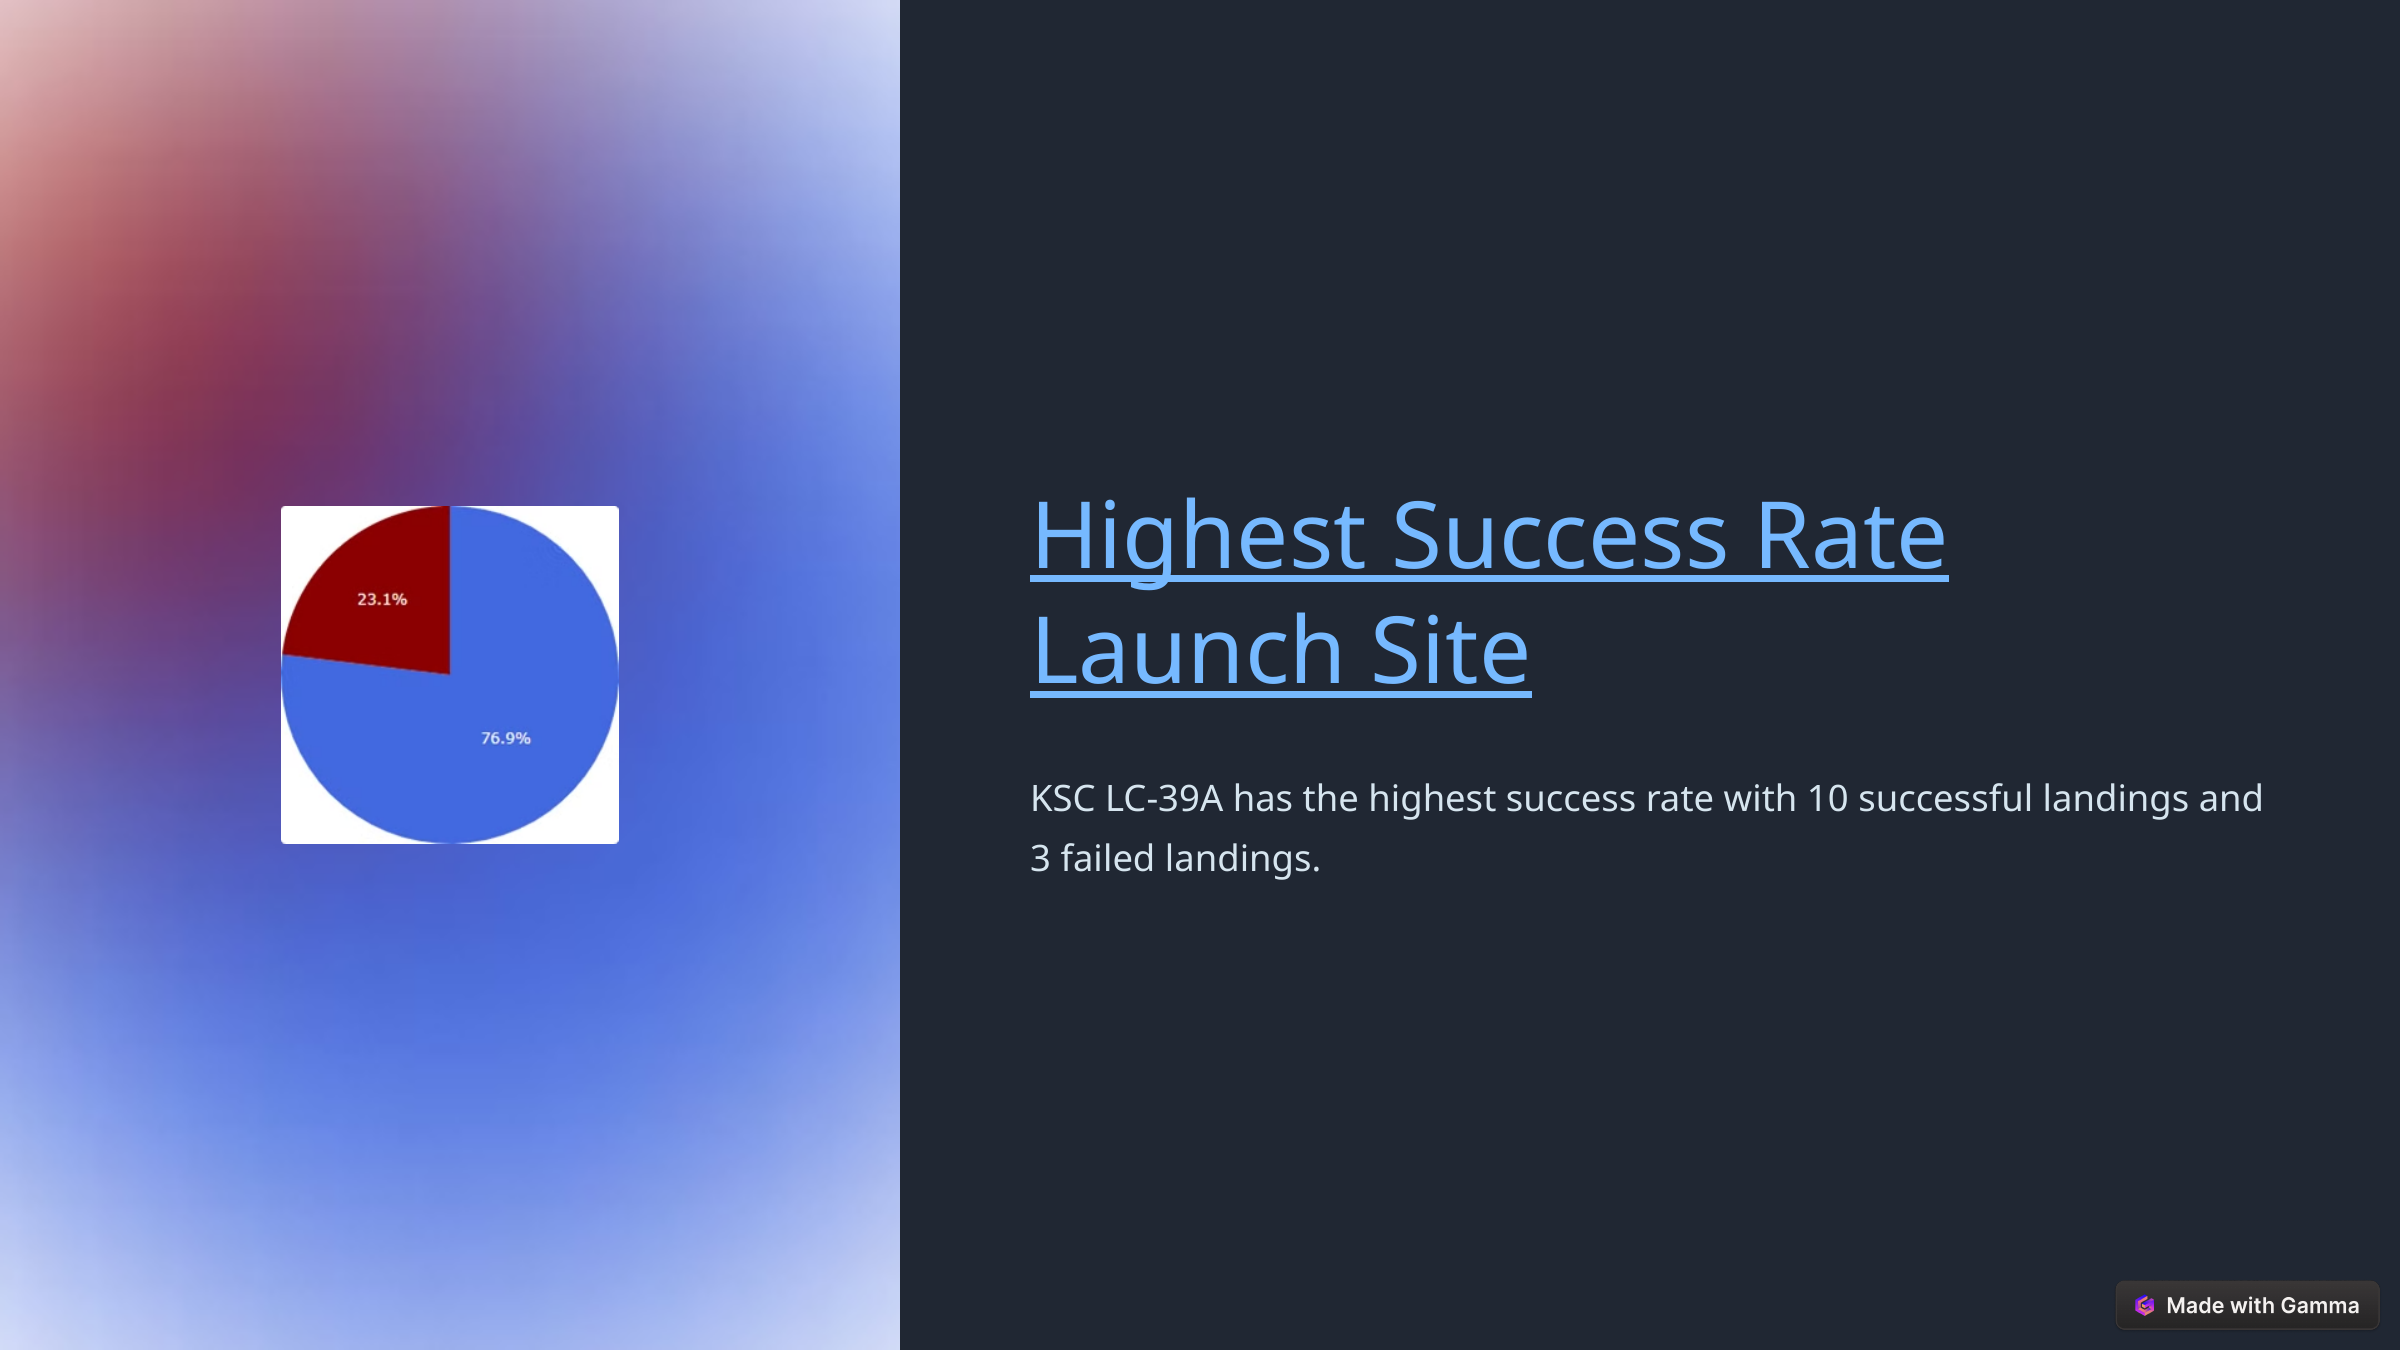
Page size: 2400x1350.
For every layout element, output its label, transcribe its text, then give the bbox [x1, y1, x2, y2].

text_box KSC LC-39A has the highest success rate with 10 successful landings and 3 failed landings. [1030, 759, 2270, 879]
picture [2106, 1271, 2389, 1339]
text_box Highest Success Rate Launch Site [1030, 471, 2270, 704]
picture [0, 0, 900, 1350]
